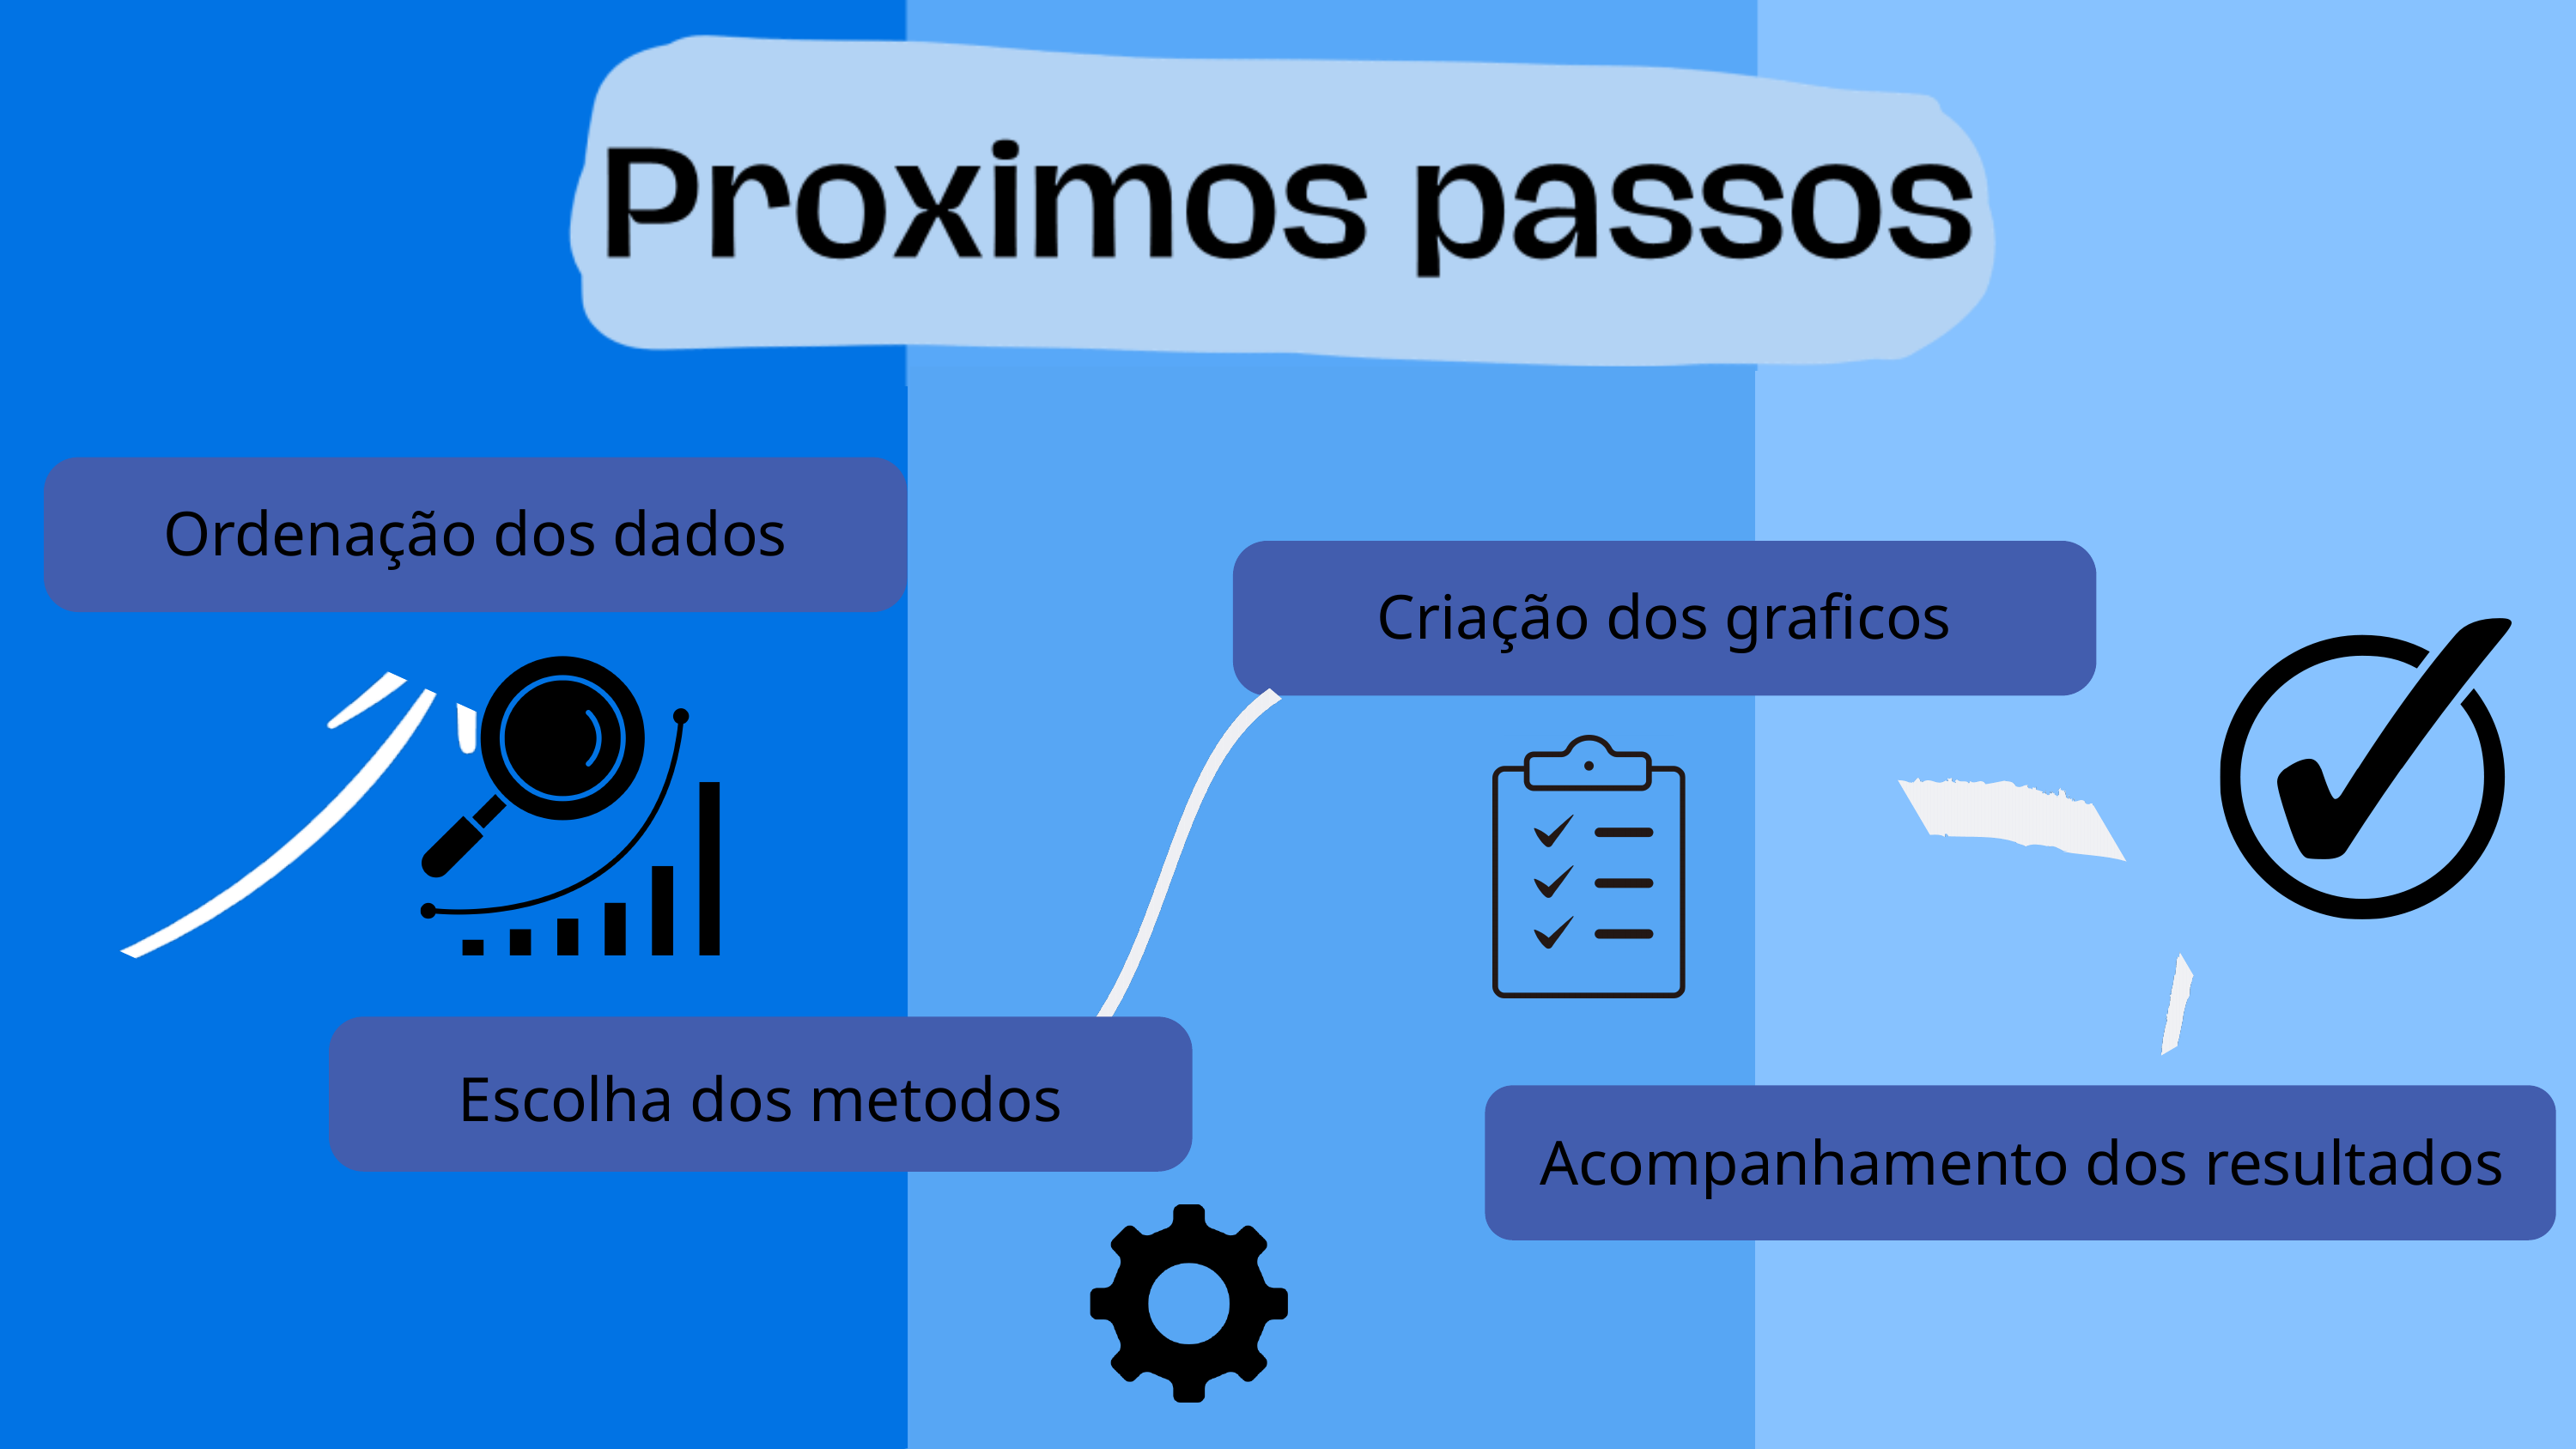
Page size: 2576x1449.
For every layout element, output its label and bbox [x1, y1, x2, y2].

text_box [328, 1016, 1193, 1172]
text_box [0, 385, 905, 1449]
text_box [0, 0, 2576, 385]
text_box [1485, 1085, 2556, 1240]
text_box [909, 367, 1756, 1449]
text_box [43, 457, 908, 613]
text_box [1754, 371, 2576, 1449]
text_box [1232, 540, 2097, 696]
